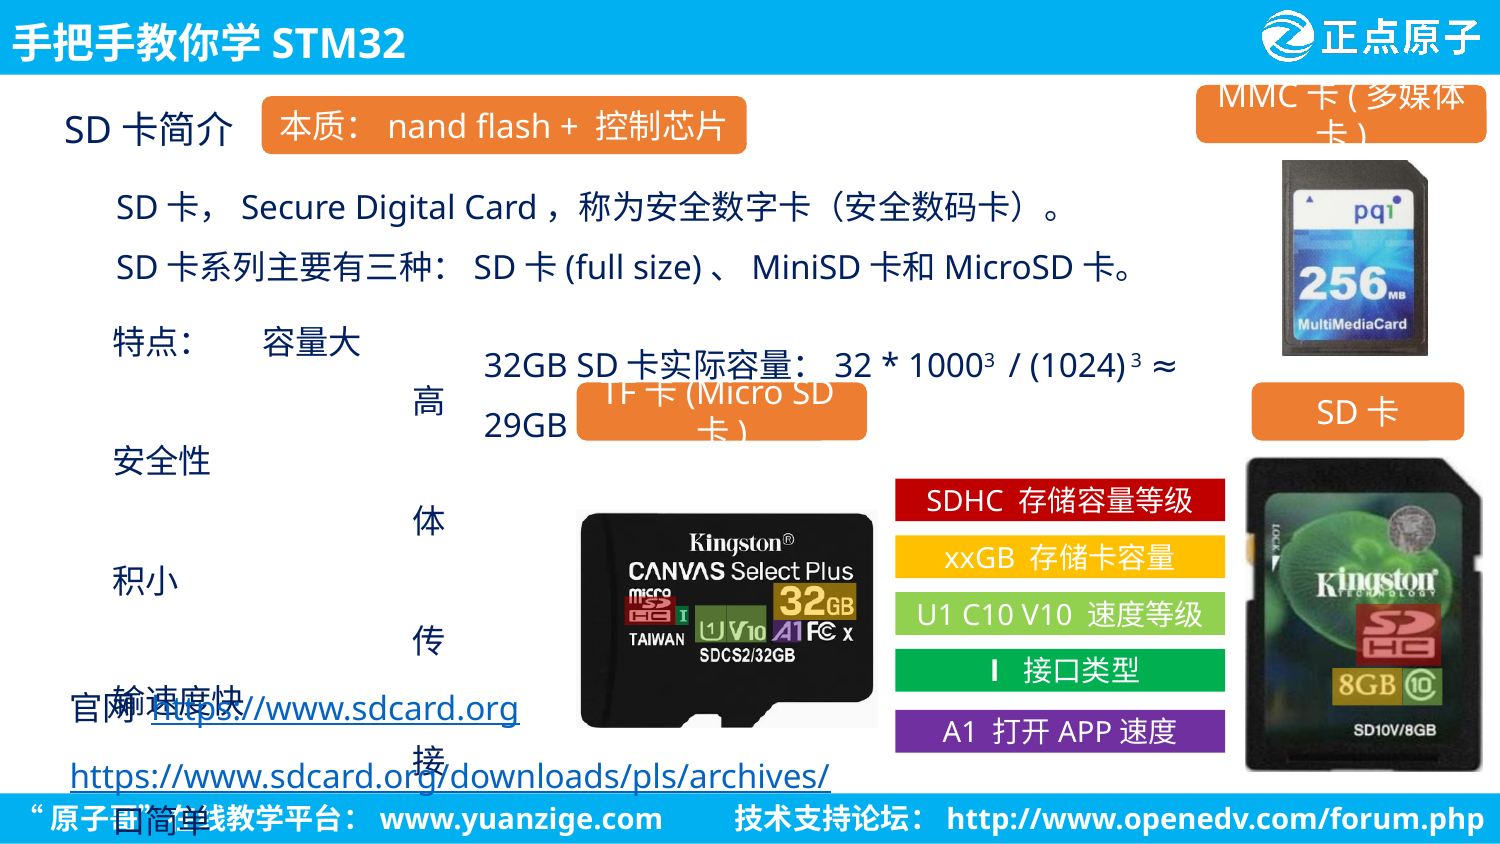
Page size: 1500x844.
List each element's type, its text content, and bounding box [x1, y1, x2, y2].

picture [1431, 45, 1438, 51]
text_box SD卡简介 [56, 80, 355, 156]
text_box 技术支持论坛：http://www.openedv.com/forum.php [560, 793, 1500, 843]
text_box 特点： 容量大 高安全性 体积小 传输速度快 接口简单 [104, 297, 464, 660]
picture [1276, 45, 1301, 53]
text_box 本质：nand flash + 控制芯片 [260, 95, 748, 156]
text_box A1 打开APP速度 [905, 709, 1226, 754]
text_box SDHC 存储容量等级 [894, 477, 1226, 522]
text_box MMC卡(多媒体卡) [1195, 83, 1488, 145]
text_box “原子哥”在线教学平台：www.yuanzige.com [0, 793, 104, 843]
picture [1232, 454, 1484, 774]
text_box “原子哥”在线教学平台：www.yuanzige.com [464, 804, 560, 843]
text_box SD卡，Secure Digital Card，称为安全数字卡（安全数码卡）。 SD卡系列主要有三种：SD卡(full size)、MiniSD卡和MicroSD卡。 [108, 163, 1160, 291]
picture [1412, 45, 1418, 52]
text_box SD卡 [1282, 381, 1466, 442]
text_box U1 C10 V10 速度等级 [894, 591, 1226, 636]
picture [1391, 46, 1397, 53]
text_box 官网 https://www.sdcard.org https://www.sdcard.org/downloads/pls/archives/ [62, 660, 905, 804]
picture [1405, 21, 1438, 54]
text_box 手把手教你学STM32 [0, 0, 967, 75]
text_box Ⅰ 接口类型 [894, 648, 1226, 693]
picture [1263, 27, 1301, 61]
text_box [0, 0, 1500, 76]
picture [576, 509, 878, 728]
picture [1446, 21, 1479, 54]
text_box xxGB 存储卡容量 [894, 534, 1226, 579]
picture [1273, 11, 1314, 45]
picture [1323, 21, 1357, 53]
picture [1368, 19, 1396, 42]
text_box 特点： 容量大 高安全性 体积小 传输速度快 接口简单 [104, 804, 464, 844]
picture [1281, 158, 1443, 357]
text_box 32GB SD卡实际容量：32 * 10003 / (1024) 3 ≈ 29GB [476, 320, 1282, 448]
